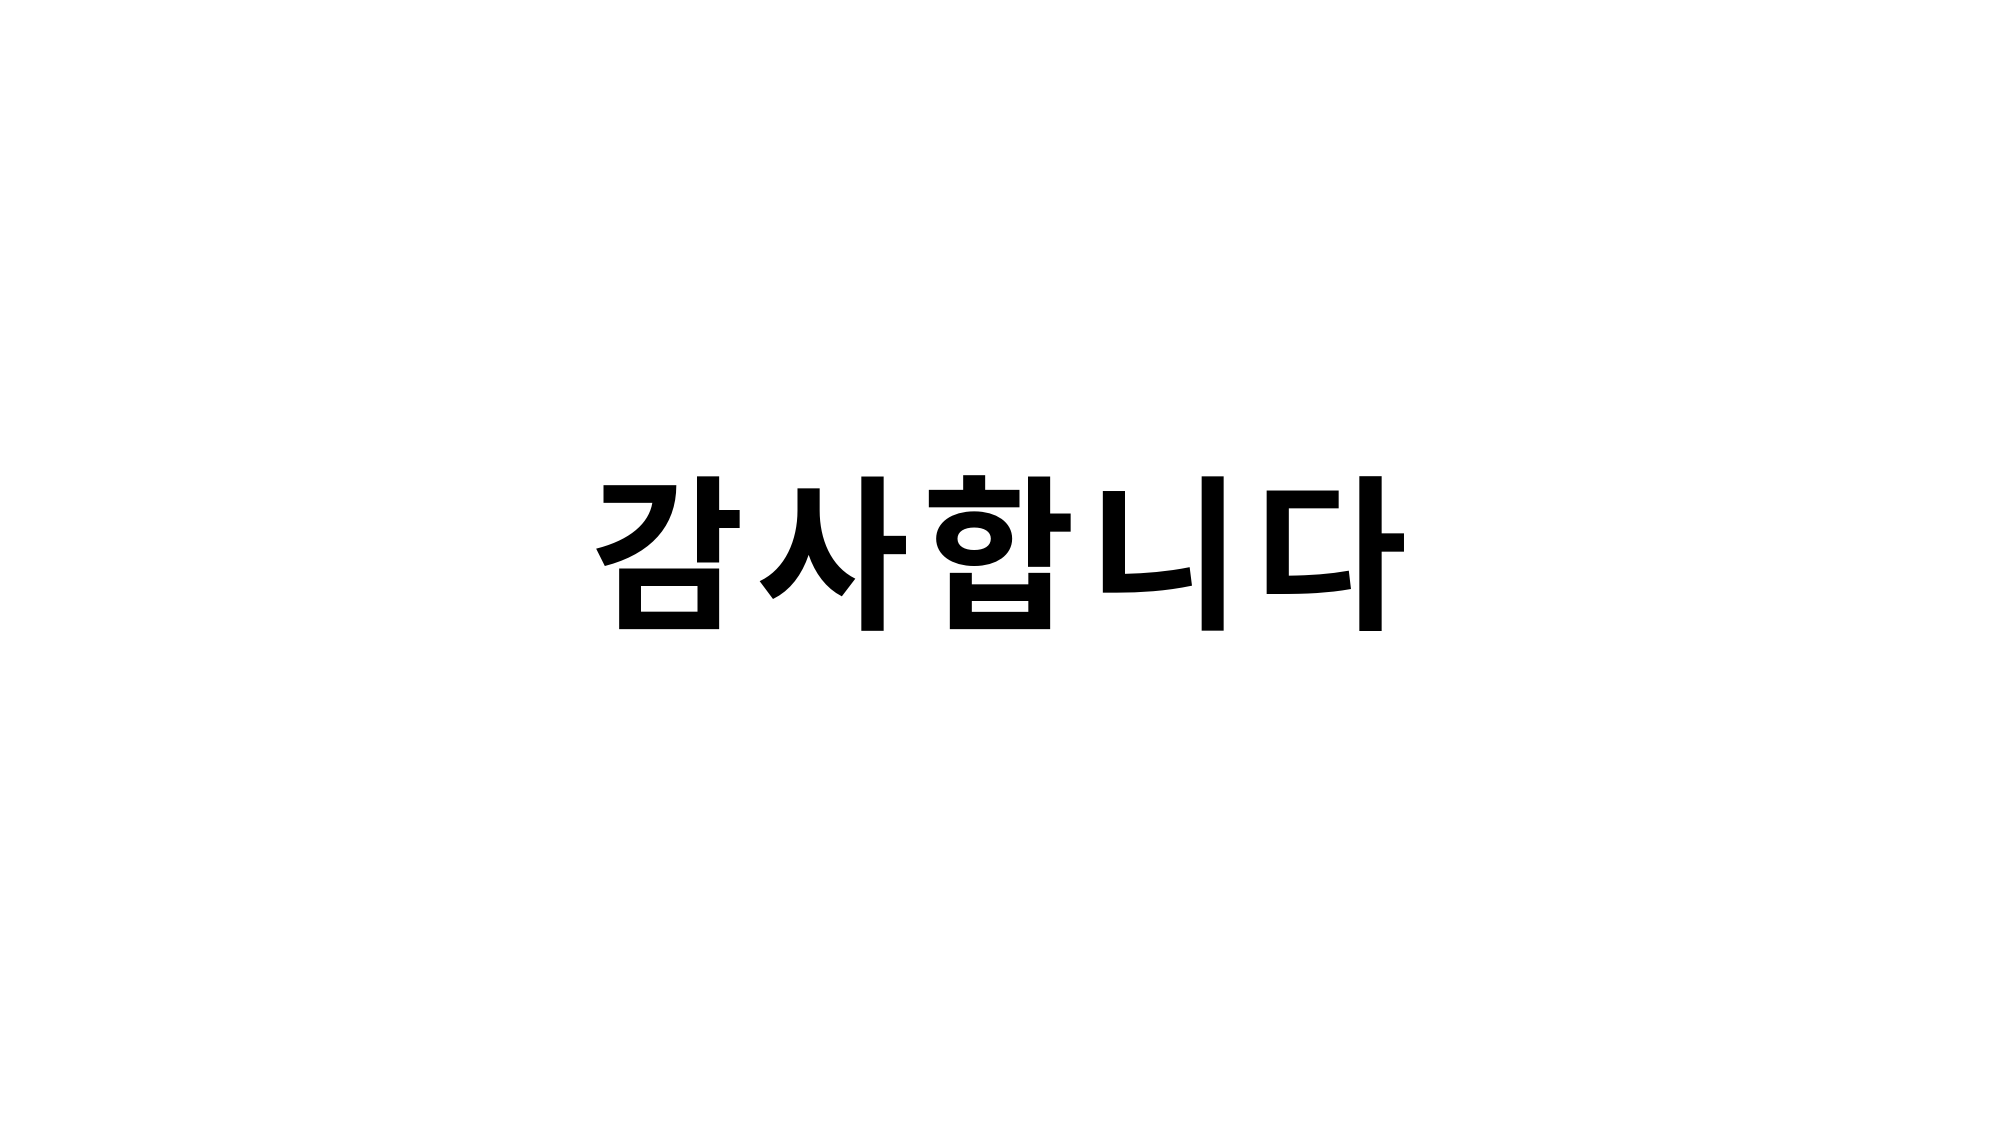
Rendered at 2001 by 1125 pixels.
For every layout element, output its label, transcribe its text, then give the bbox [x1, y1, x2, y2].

title 감사합니다 [249, 366, 1750, 759]
